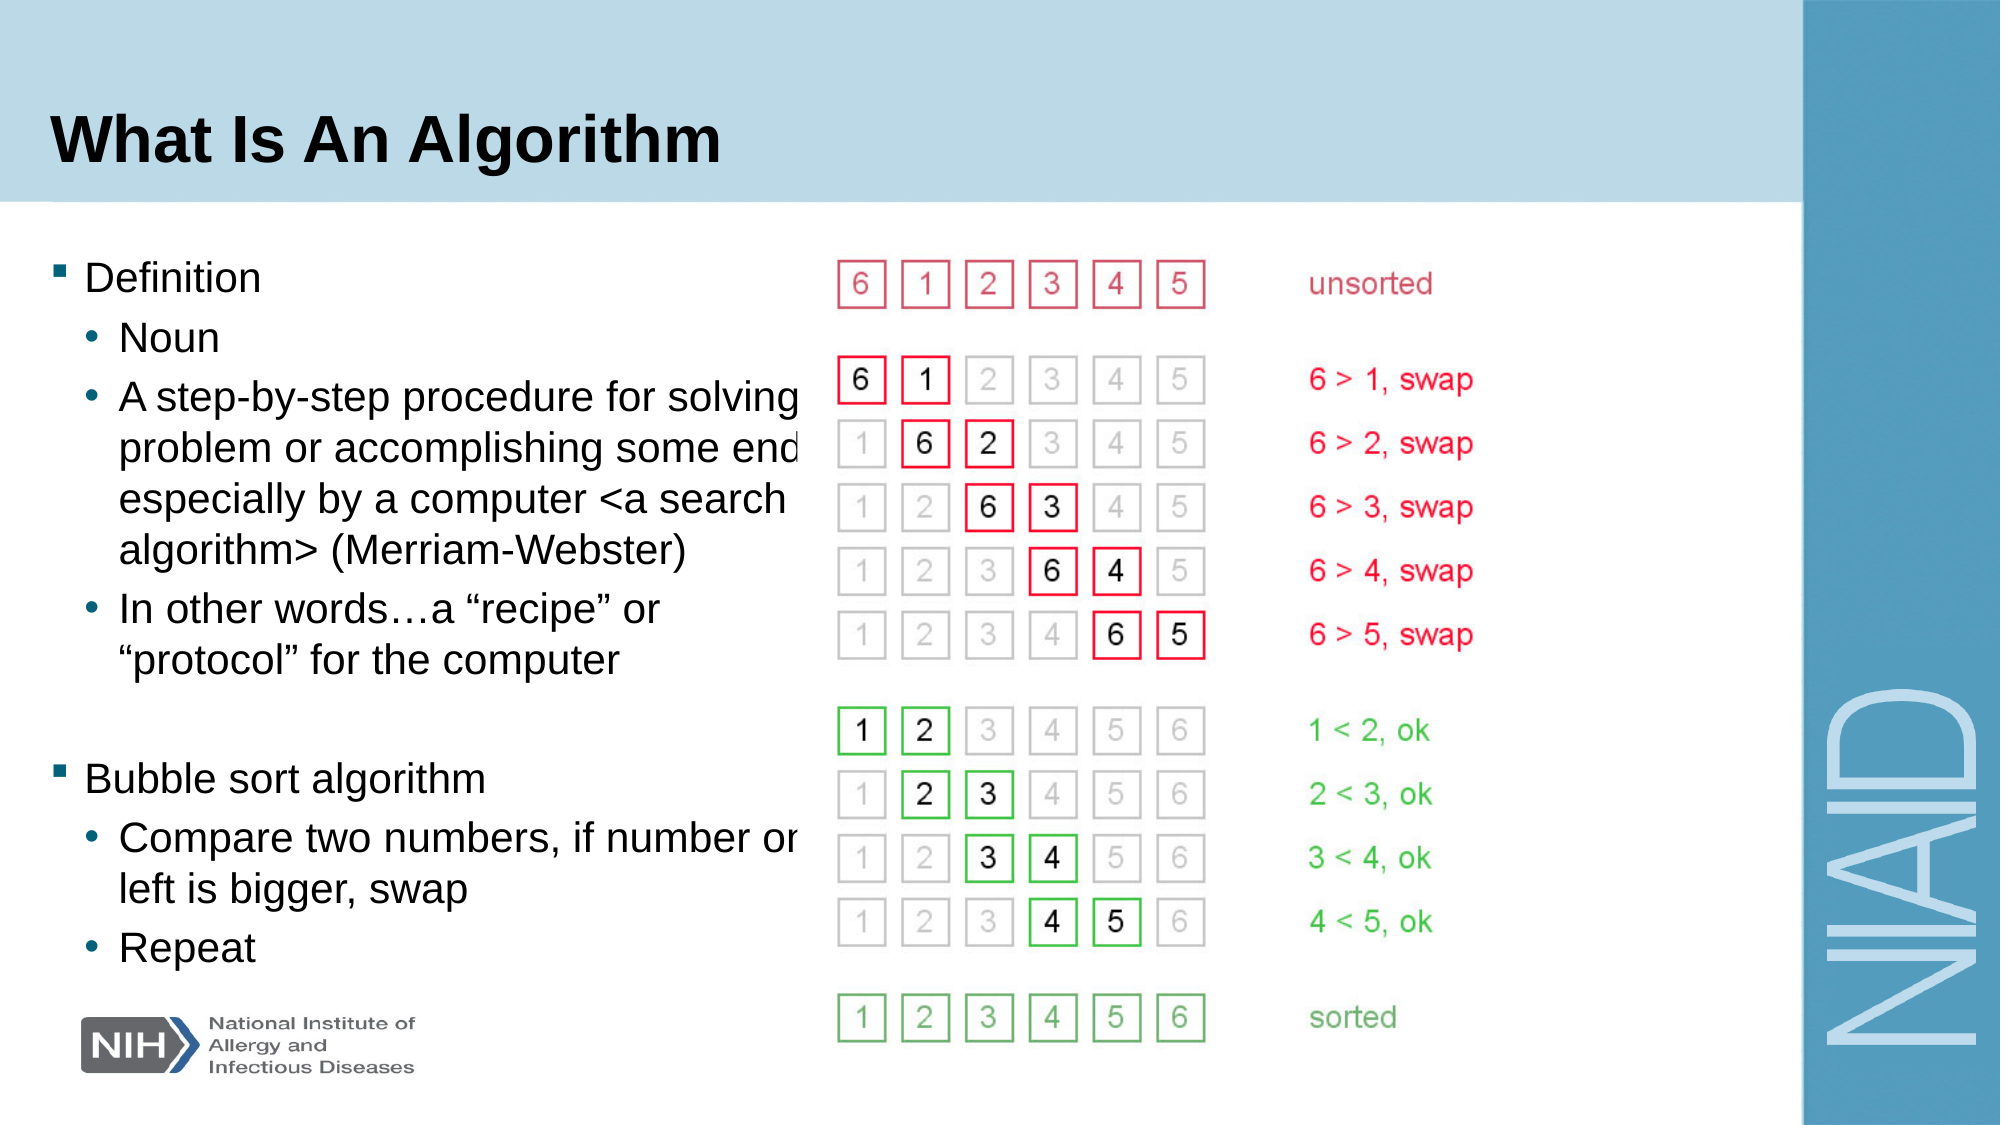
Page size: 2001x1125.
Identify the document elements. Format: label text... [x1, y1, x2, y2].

title Development Methodologies [791, 254, 797, 975]
picture [0, 0, 2000, 1125]
list Definition Noun A step-by-step procedure for solving a problem or accomplishing some end especially by a computer <a search algorithm> (Merriam-Webster) In other words…a “recipe” or “protocol” for the computer Bubble sort algorithm Compare two numbers, if number on left is bigger, swap Repeat [50, 250, 850, 975]
title What Is An Algorithm [50, 25, 1700, 176]
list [797, 251, 1522, 1056]
